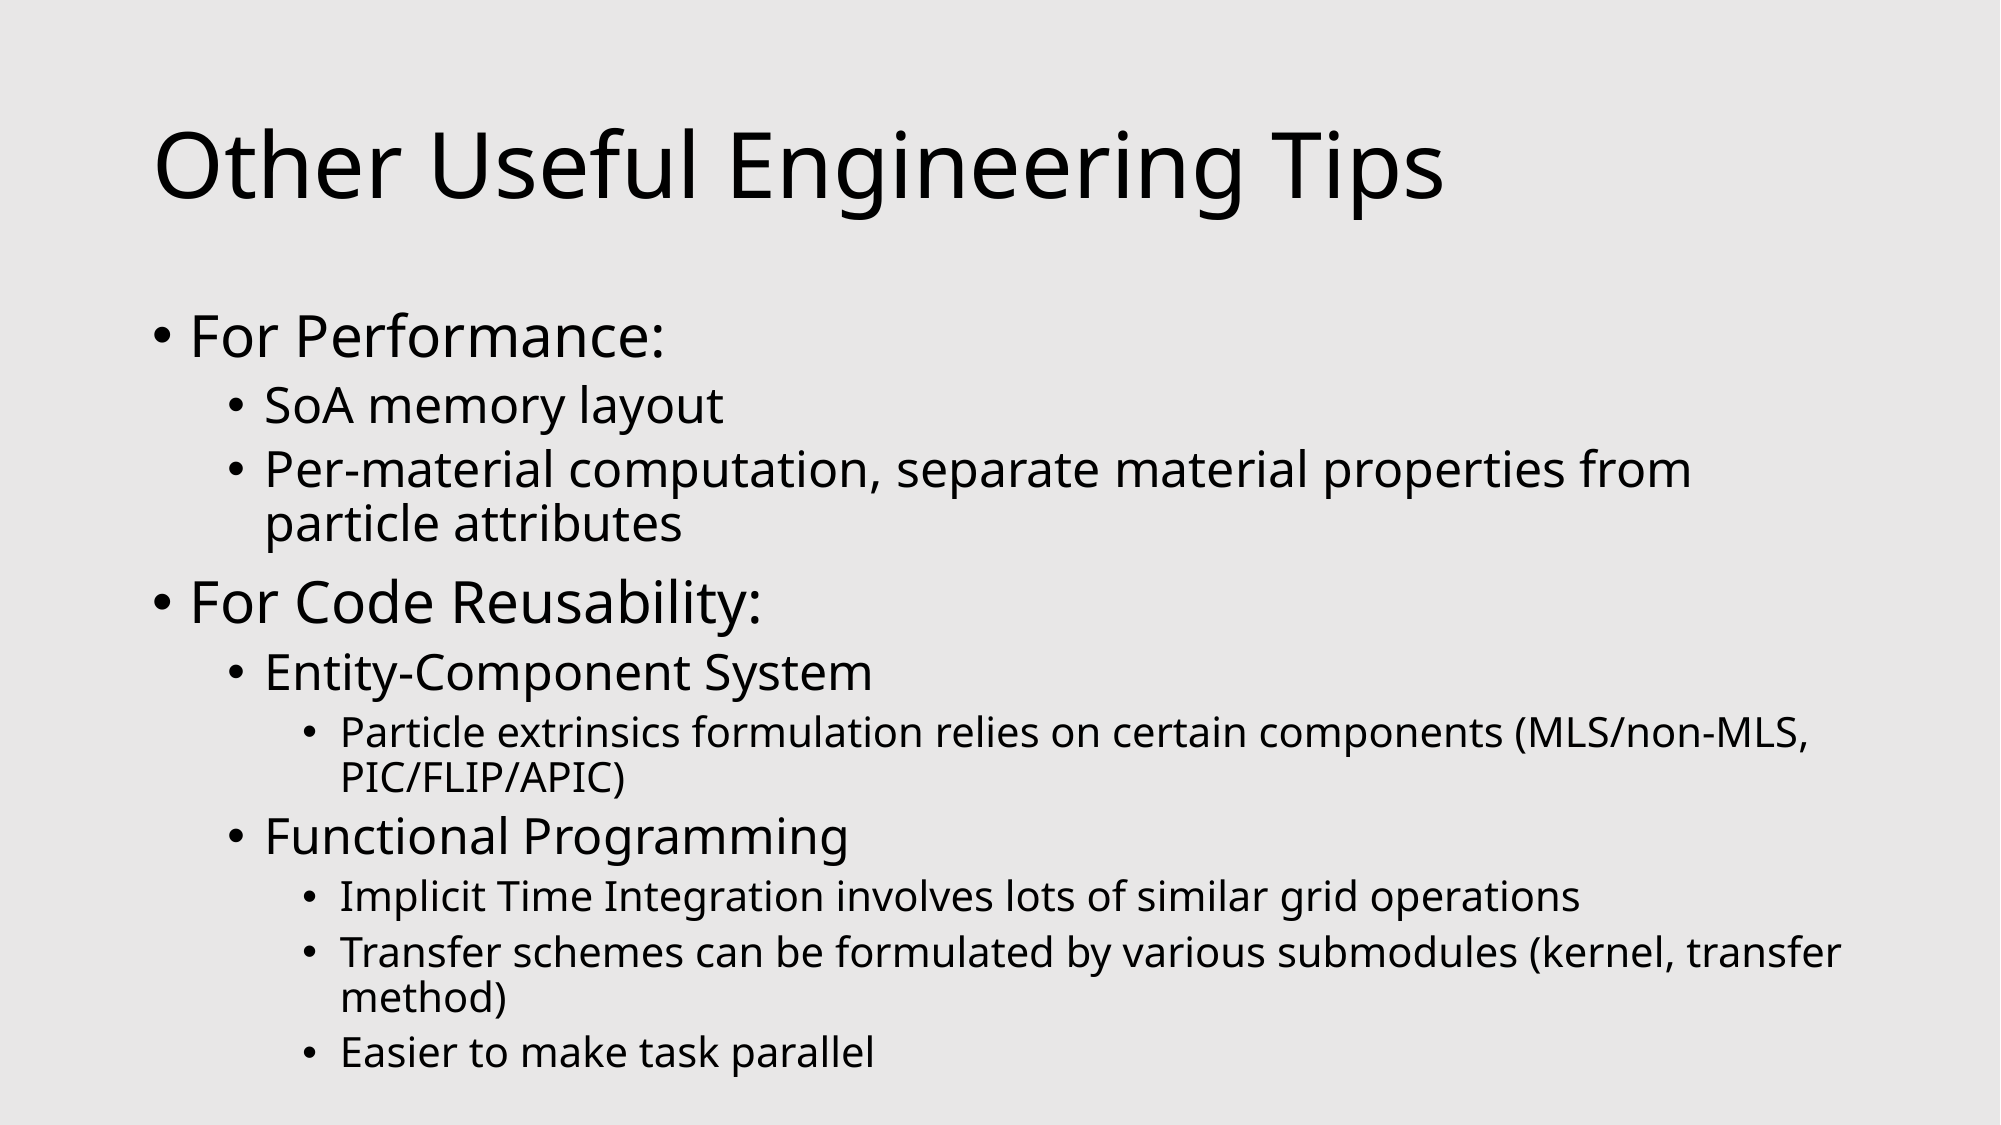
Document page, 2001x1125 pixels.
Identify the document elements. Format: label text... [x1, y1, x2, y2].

list For Performance: SoA memory layout Per-material computation, separate material properties from particle attributes For Code Reusability: Entity-Component System Particle extrinsics formulation relies on certain components (MLS/non-MLS, PIC/FLIP/APIC) Functional Programming Implicit Time Integration involves lots of similar grid operations Transfer schemes can be formulated by various submodules (kernel, transfer method) Easier to make task parallel [137, 299, 1863, 1109]
title Other Useful Engineering Tips [137, 59, 1863, 278]
